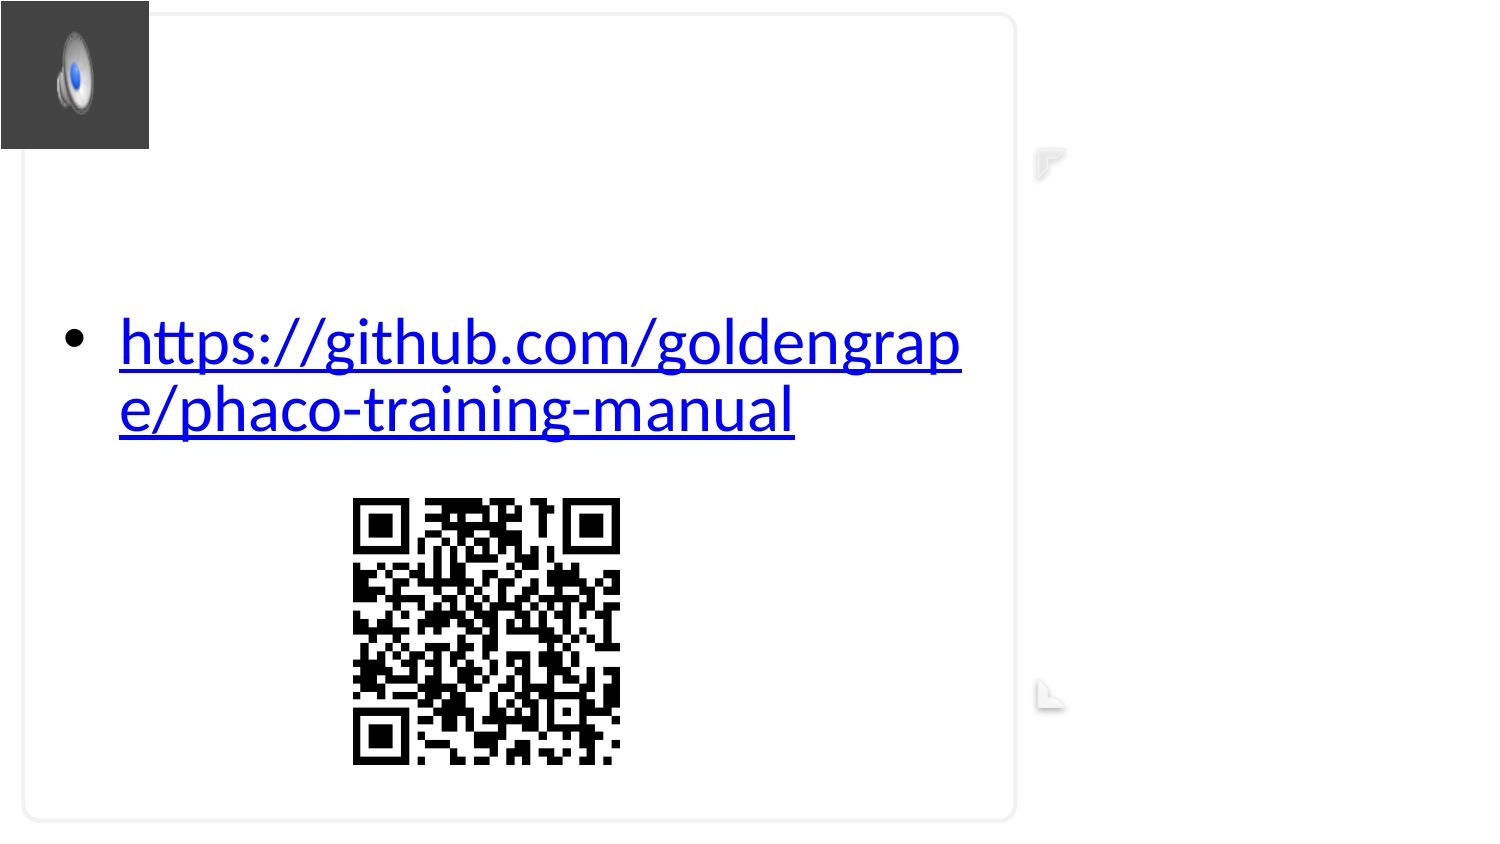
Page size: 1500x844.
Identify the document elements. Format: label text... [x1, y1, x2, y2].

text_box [0, 0, 151, 151]
picture [352, 497, 620, 766]
list https://github.com/goldengrape/phaco-training-manual [47, 196, 988, 800]
